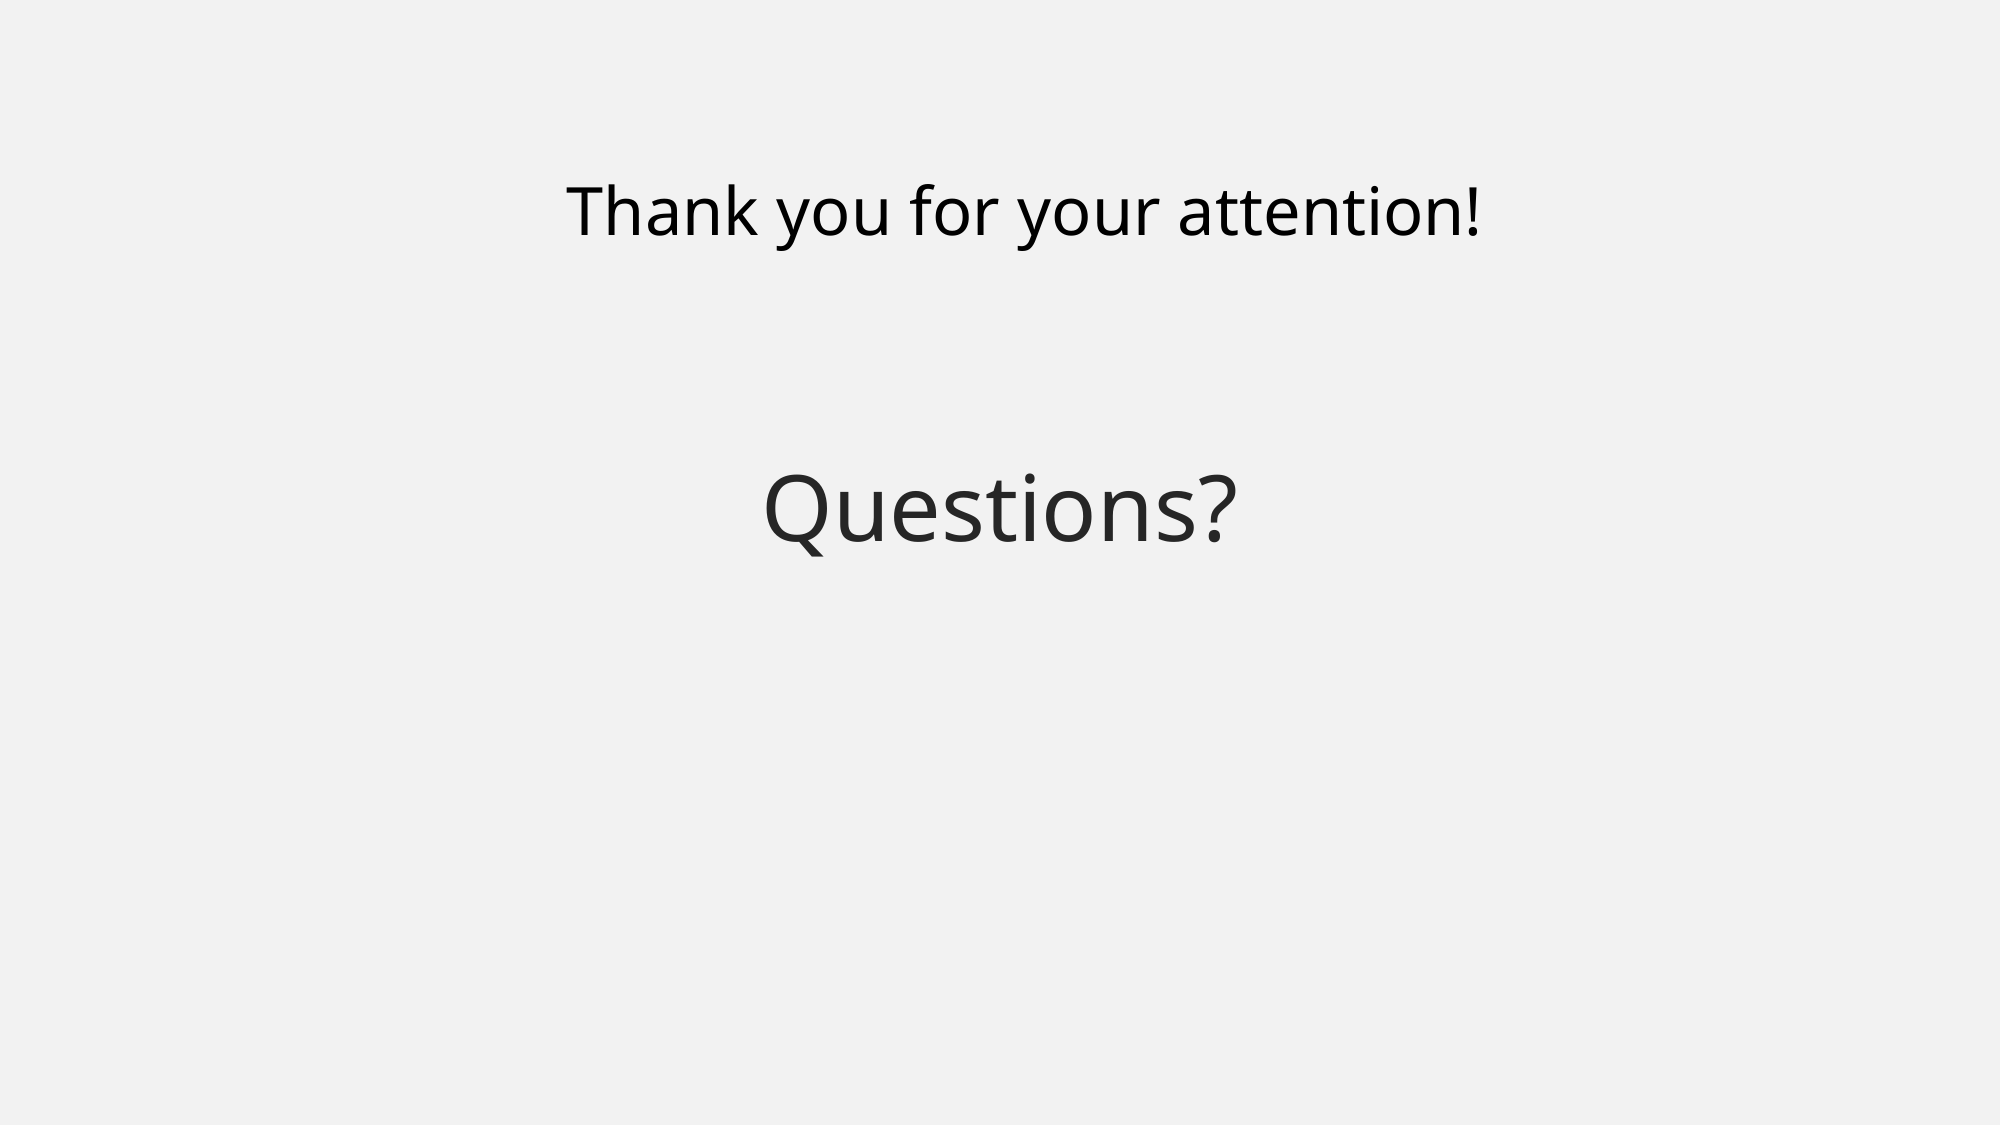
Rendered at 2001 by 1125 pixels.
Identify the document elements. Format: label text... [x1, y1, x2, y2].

list Questions? [266, 244, 1734, 933]
text_box Thank you for your attention! [291, 161, 1760, 257]
